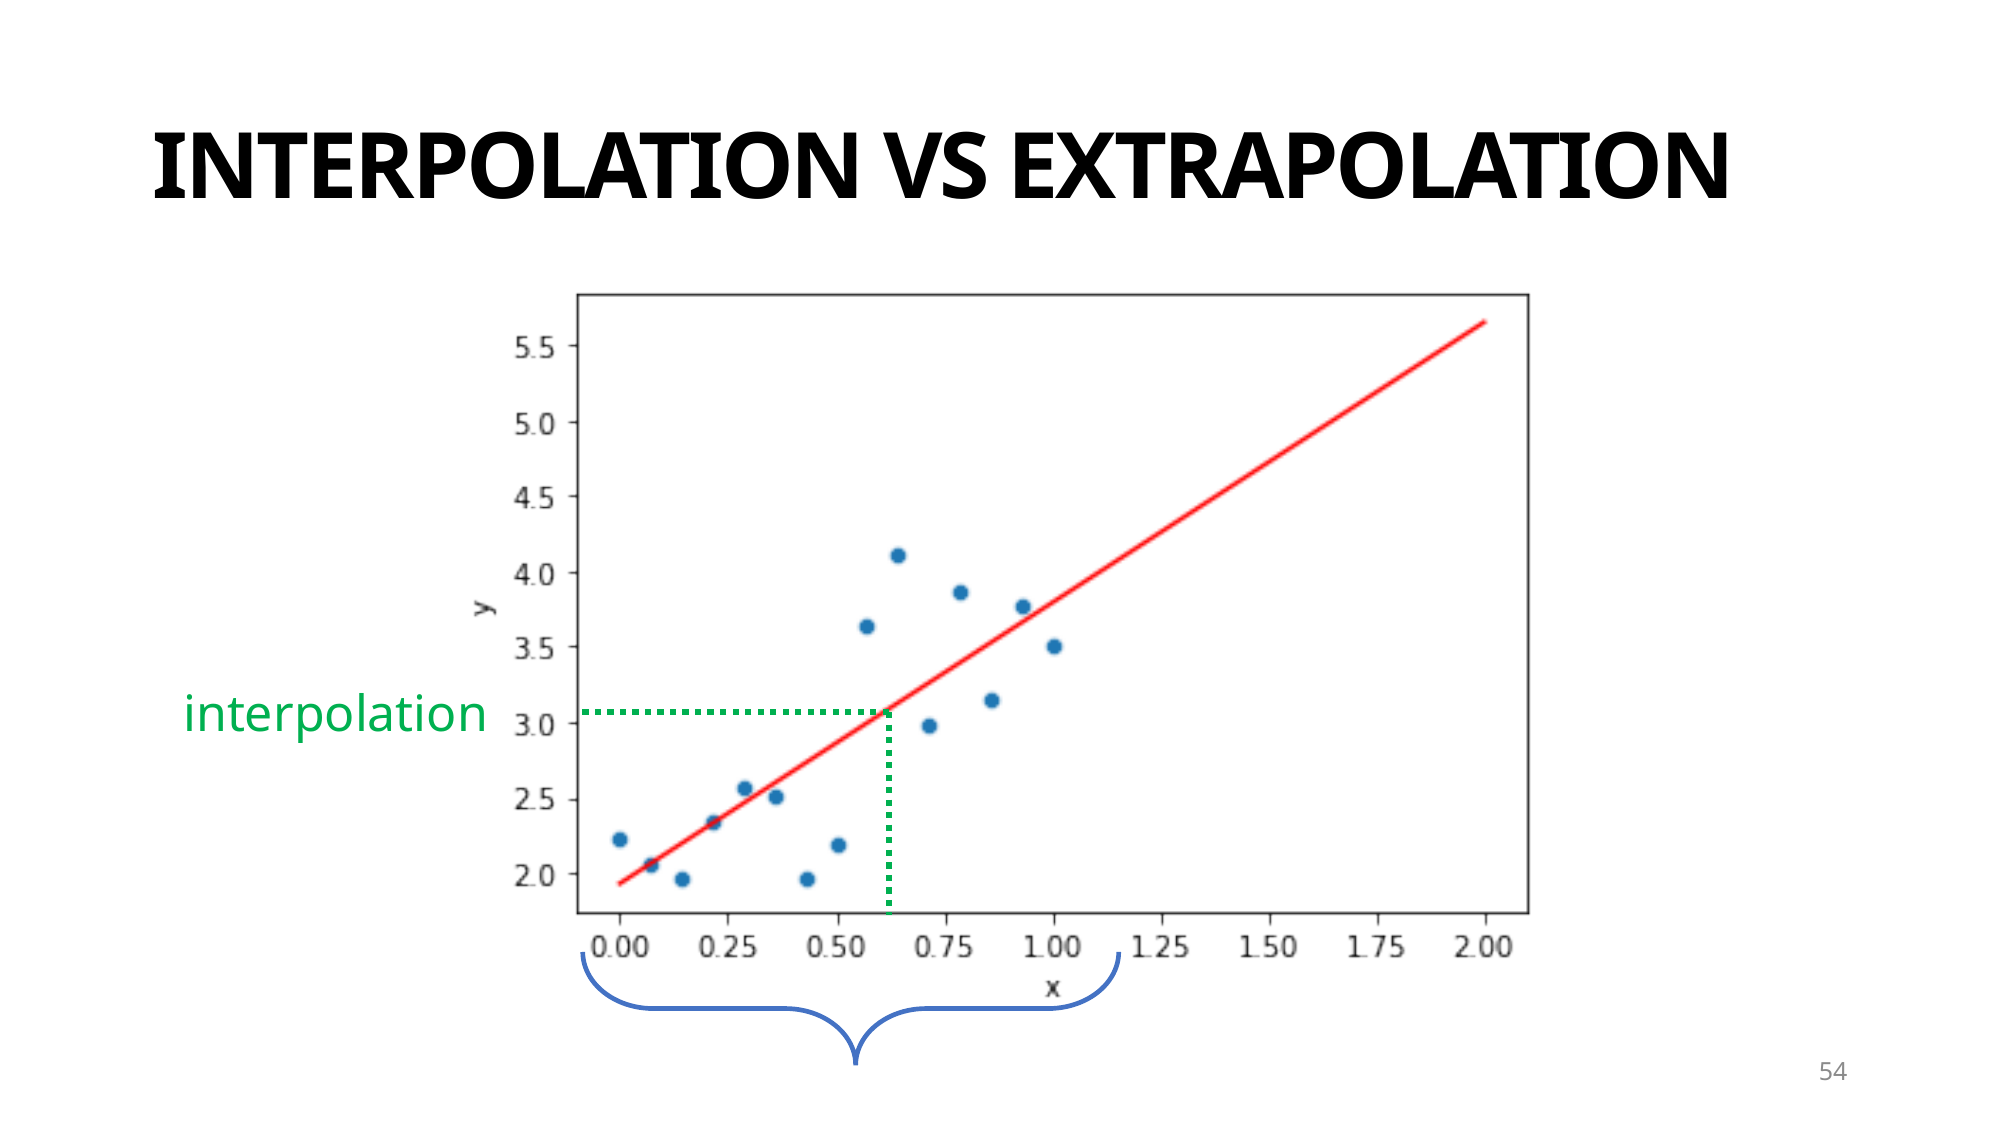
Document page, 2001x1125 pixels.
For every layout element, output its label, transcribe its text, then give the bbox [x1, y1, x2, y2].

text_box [137, 674, 889, 916]
title INTERPOLATION VS EXTRAPOLATION [137, 59, 1863, 278]
slide_number 54 [1412, 1042, 1863, 1103]
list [452, 277, 1548, 1021]
text_box [828, 1021, 884, 1066]
